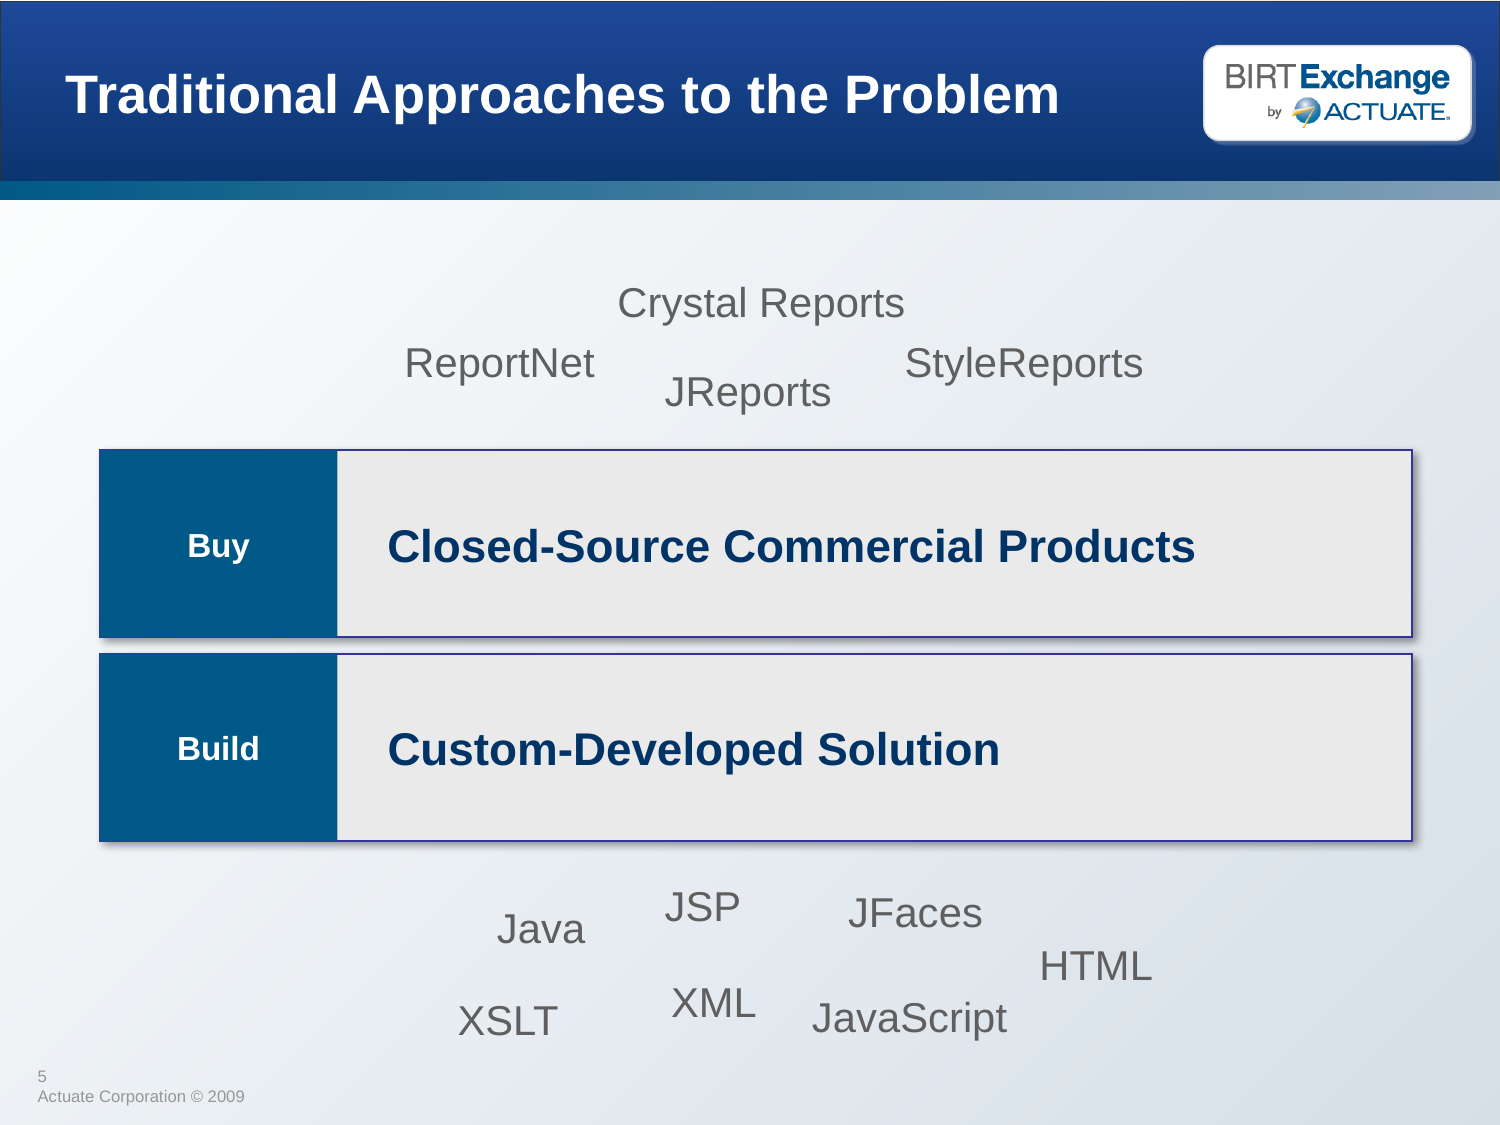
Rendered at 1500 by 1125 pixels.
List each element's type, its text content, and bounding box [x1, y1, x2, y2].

text_box XSLT [442, 985, 574, 1052]
text_box Build [99, 653, 338, 842]
text_box JSP [649, 872, 756, 938]
text_box Custom-Developed Solution [338, 653, 1413, 842]
text_box XML [656, 968, 772, 1034]
text_box Java [482, 894, 601, 960]
text_box JFaces [833, 877, 998, 944]
text_box StyleReports [889, 328, 1159, 394]
picture [1225, 63, 1450, 129]
title Traditional Approaches to the Problem [50, 8, 1186, 175]
text_box Closed-Source Commercial Products [338, 450, 1413, 638]
text_box JReports [649, 356, 847, 423]
text_box JavaScript [797, 983, 1022, 1049]
text_box Buy [99, 450, 338, 638]
text_box Crystal Reports [602, 267, 921, 334]
text_box HTML [1024, 931, 1168, 997]
text_box ReportNet [389, 328, 610, 394]
